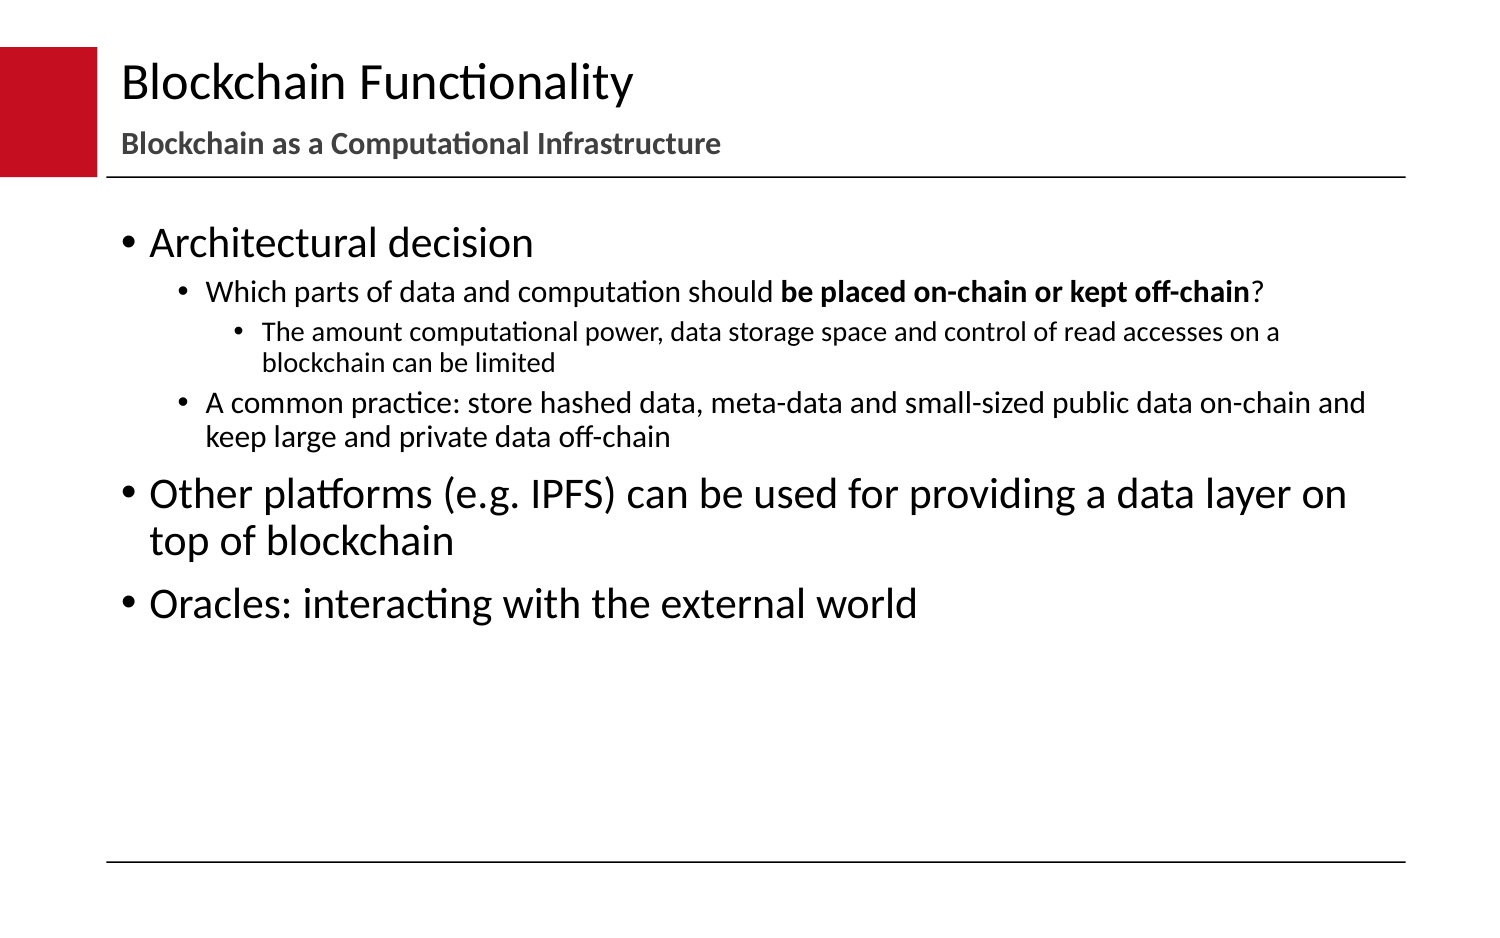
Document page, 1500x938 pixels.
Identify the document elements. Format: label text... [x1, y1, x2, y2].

list Architectural decision Which parts of data and computation should be placed on-chain or kept off-chain? The amount computational power, data storage space and control of read accesses on a blockchain can be limited A common practice: store hashed data, meta-data and small-sized public data on-chain and keep large and private data off-chain Other platforms (e.g. IPFS) can be used for providing a data layer on top of blockchain Oracles: interacting with the external world [106, 212, 1406, 844]
list Blockchain as a Computational Infrastructure [106, 120, 1195, 170]
title Blockchain Functionality [106, 47, 1195, 120]
